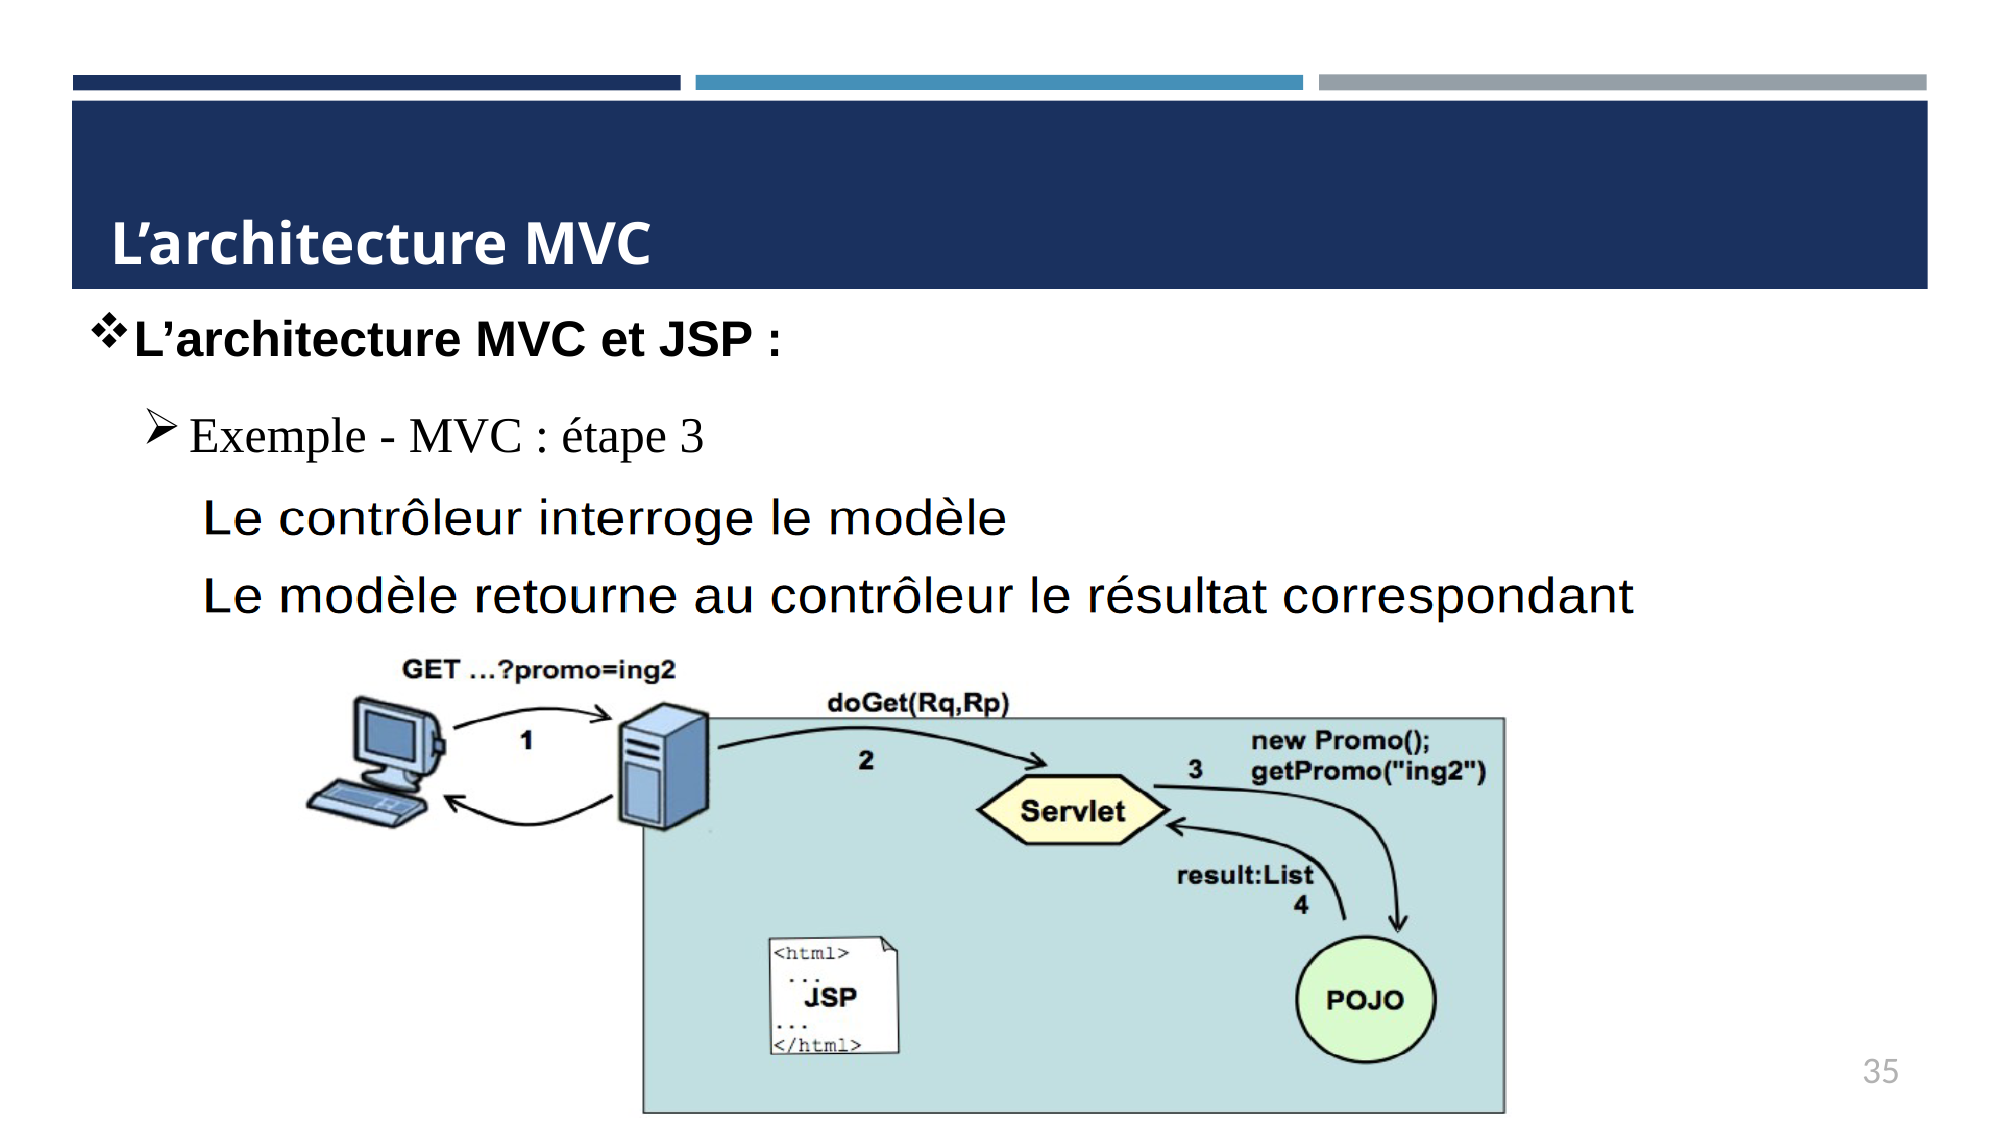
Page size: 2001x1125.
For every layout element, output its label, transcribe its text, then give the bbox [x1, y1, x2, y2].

title L’architecture MVC [72, 100, 1928, 289]
text_box Exemple - MVC : étape 3 [127, 395, 720, 471]
text_box L’architecture MVC et JSP : [72, 298, 1338, 374]
picture [162, 475, 1678, 1125]
slide_number 35 [1682, 1046, 1900, 1103]
